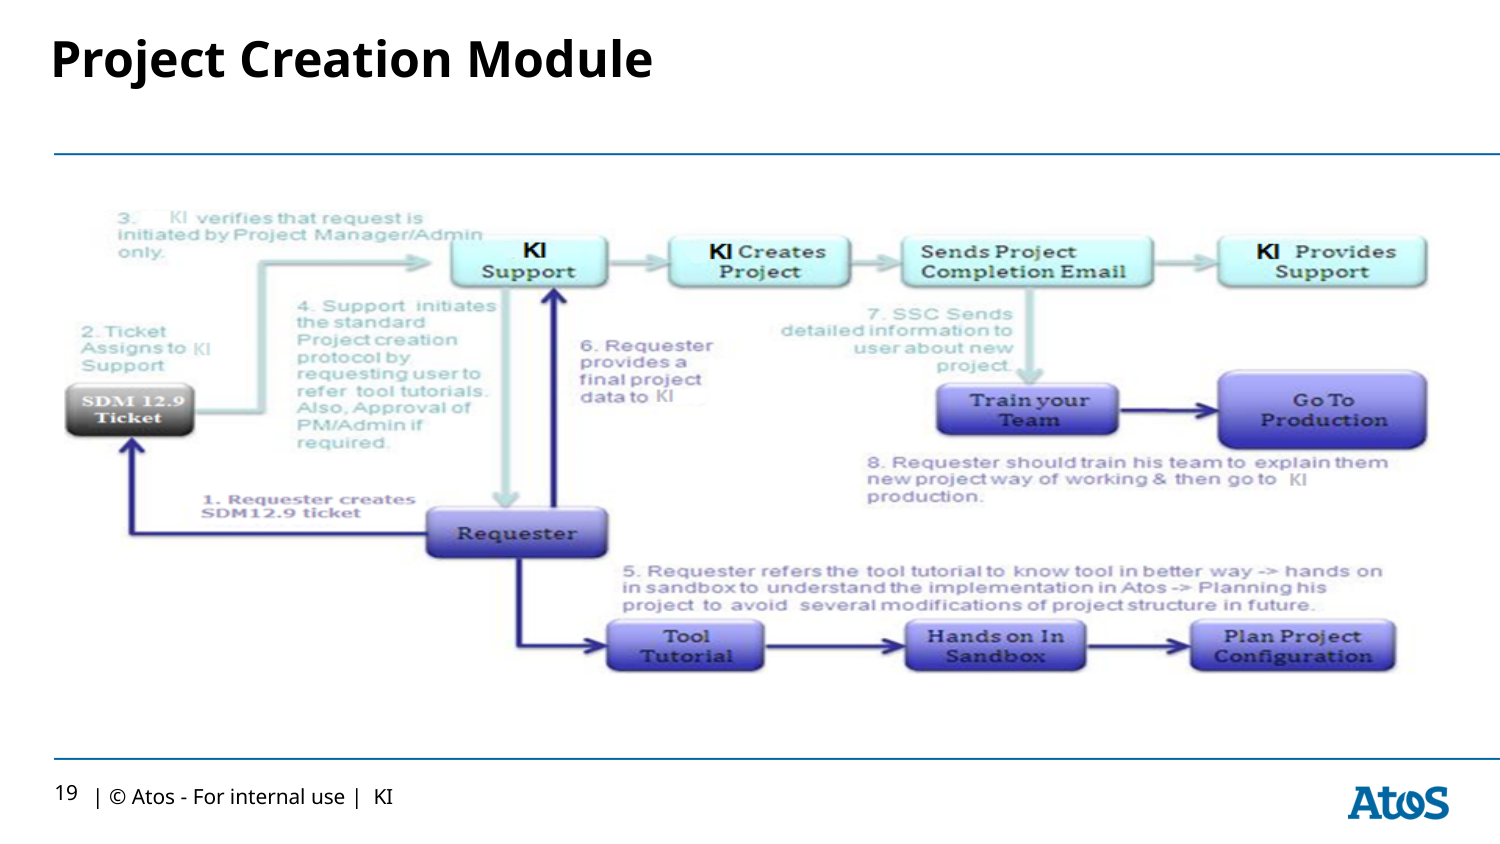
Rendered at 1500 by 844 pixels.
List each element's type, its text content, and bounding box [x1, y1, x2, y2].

title Project Creation Module [35, 20, 1471, 139]
slide_number 19 [39, 776, 113, 812]
picture [0, 0, 1500, 844]
